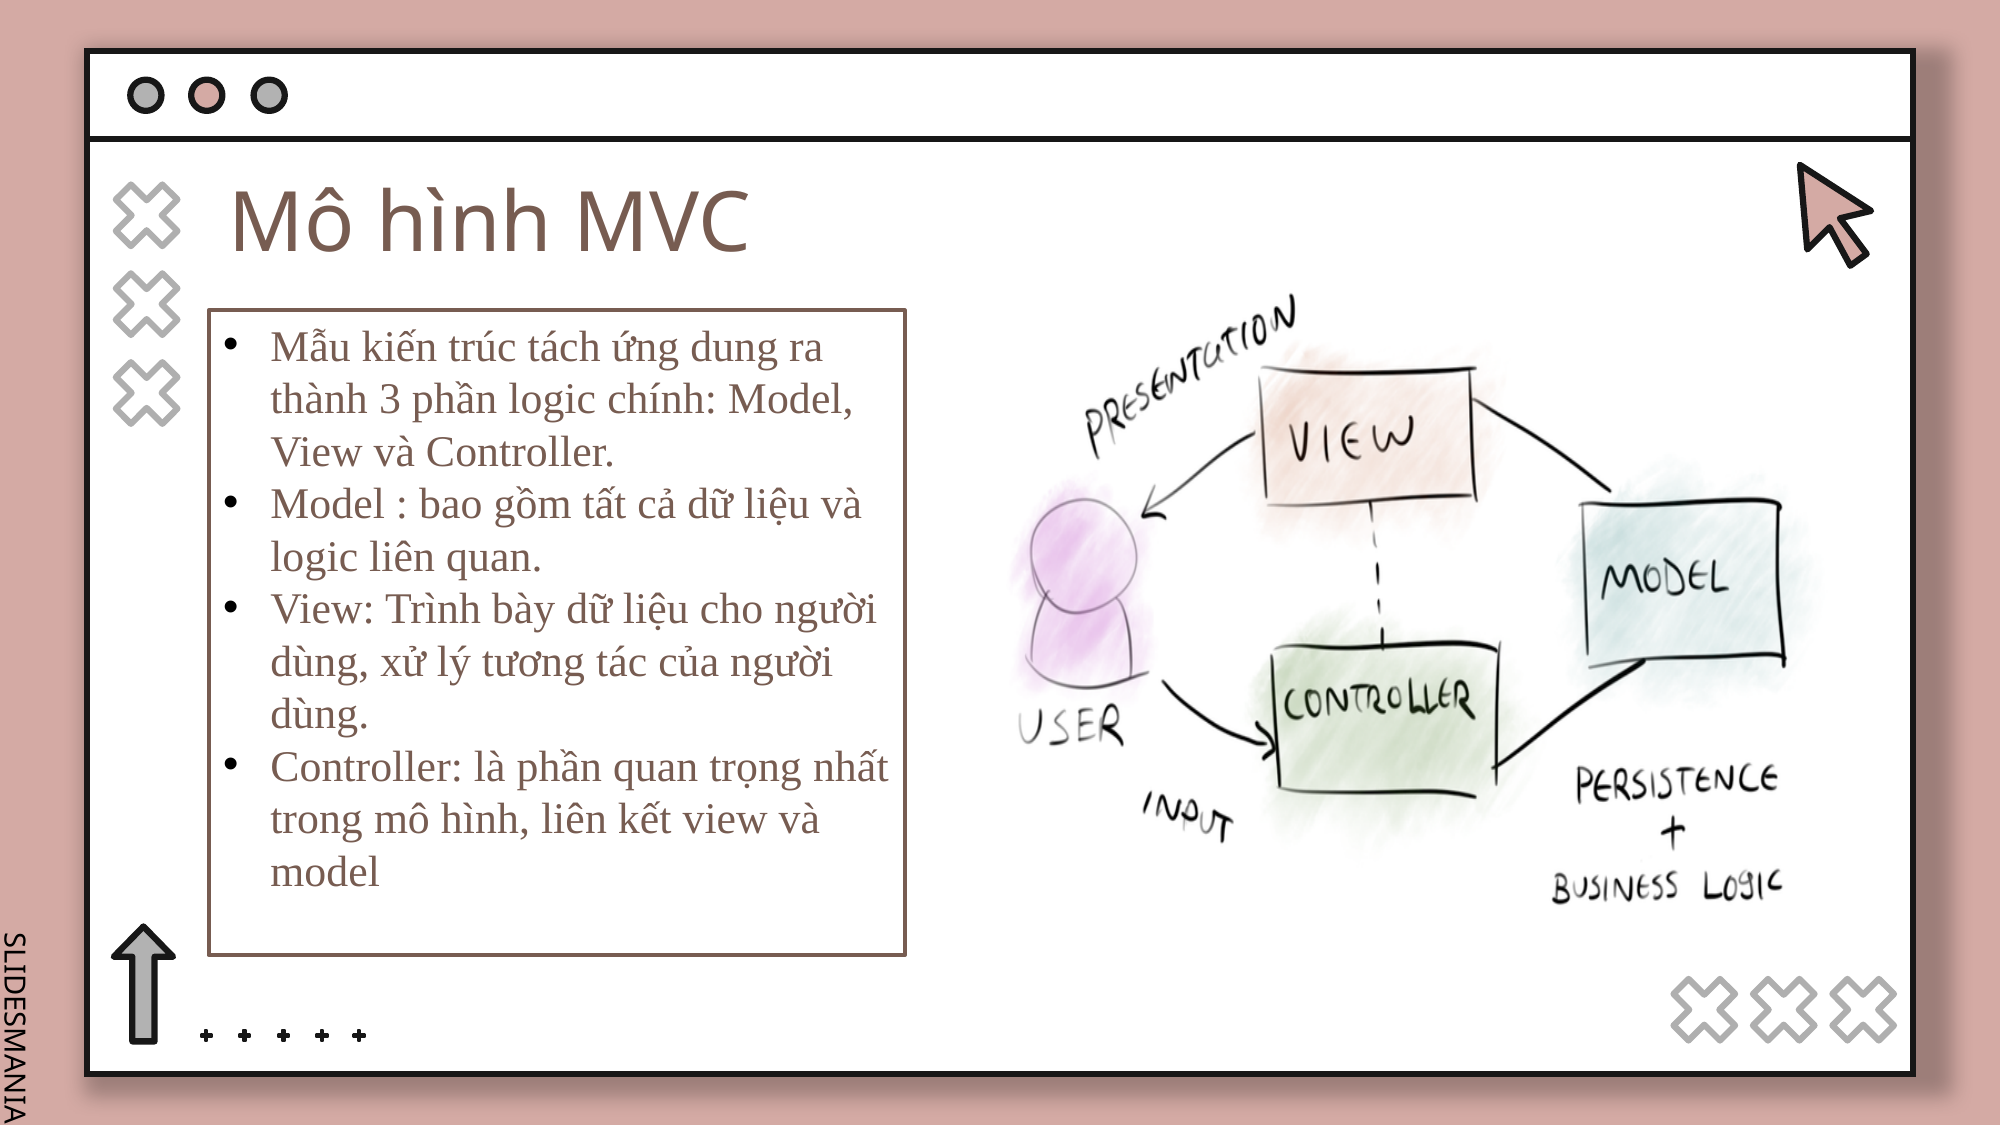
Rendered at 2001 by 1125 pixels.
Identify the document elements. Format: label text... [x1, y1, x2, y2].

picture [944, 272, 1860, 941]
title Mô hình MVC [208, 147, 1748, 274]
text_box Mẫu kiến trúc tách ứng dung ra thành 3 phần logic chính: Model, View và Controller. Model : bao gồm tất cả dữ liệu và logic liên quan. View: Trình bày dữ liệu cho người dùng, xử lý tương tác của người dùng. Controller: là phần quan trọng nhất trong mô hình, liên kết view và model [207, 308, 907, 957]
